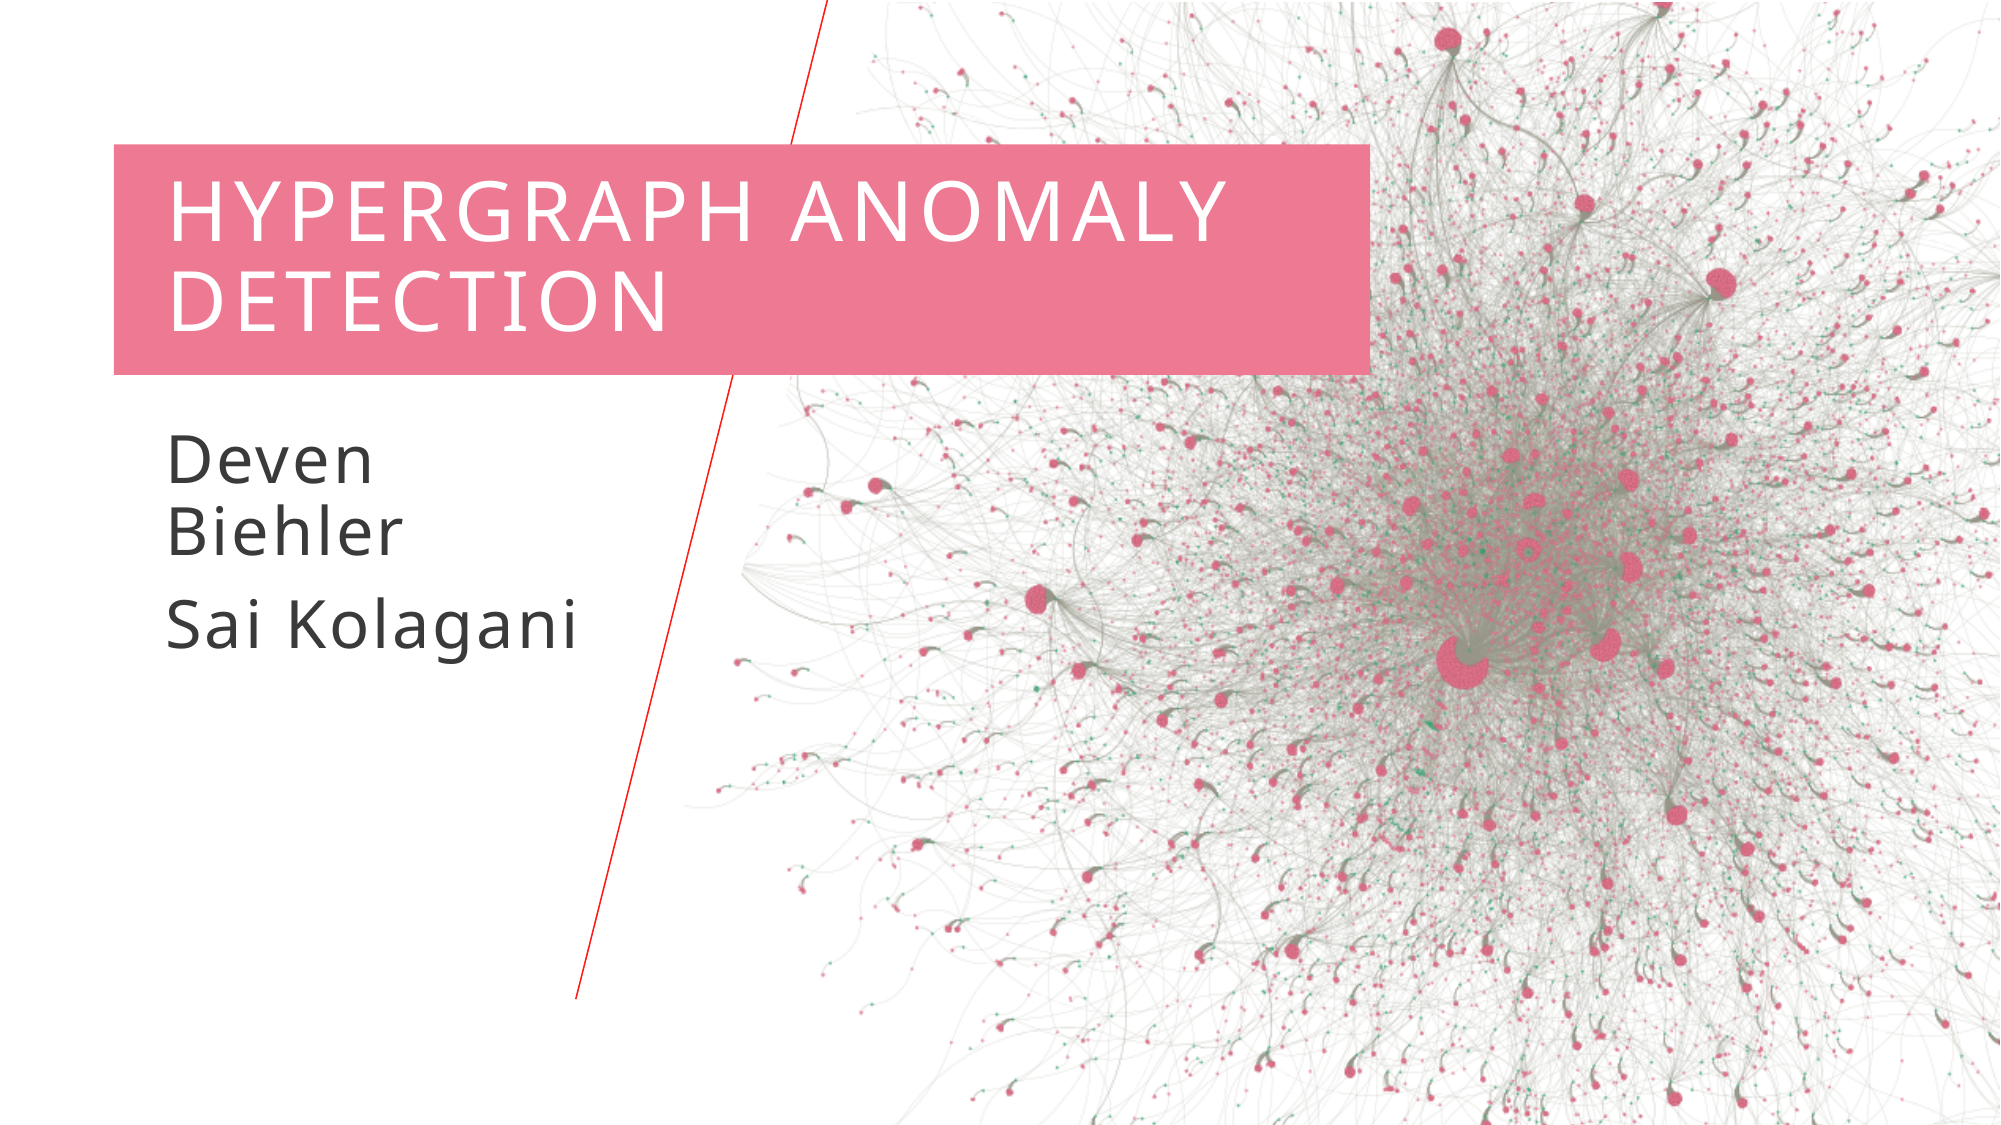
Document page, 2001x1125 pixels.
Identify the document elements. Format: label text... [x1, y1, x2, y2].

title Hypergraph Anomaly Detection [113, 144, 603, 375]
picture [603, 2, 2000, 1125]
subtitle Deven Biehler Sai Kolagani [150, 418, 603, 711]
